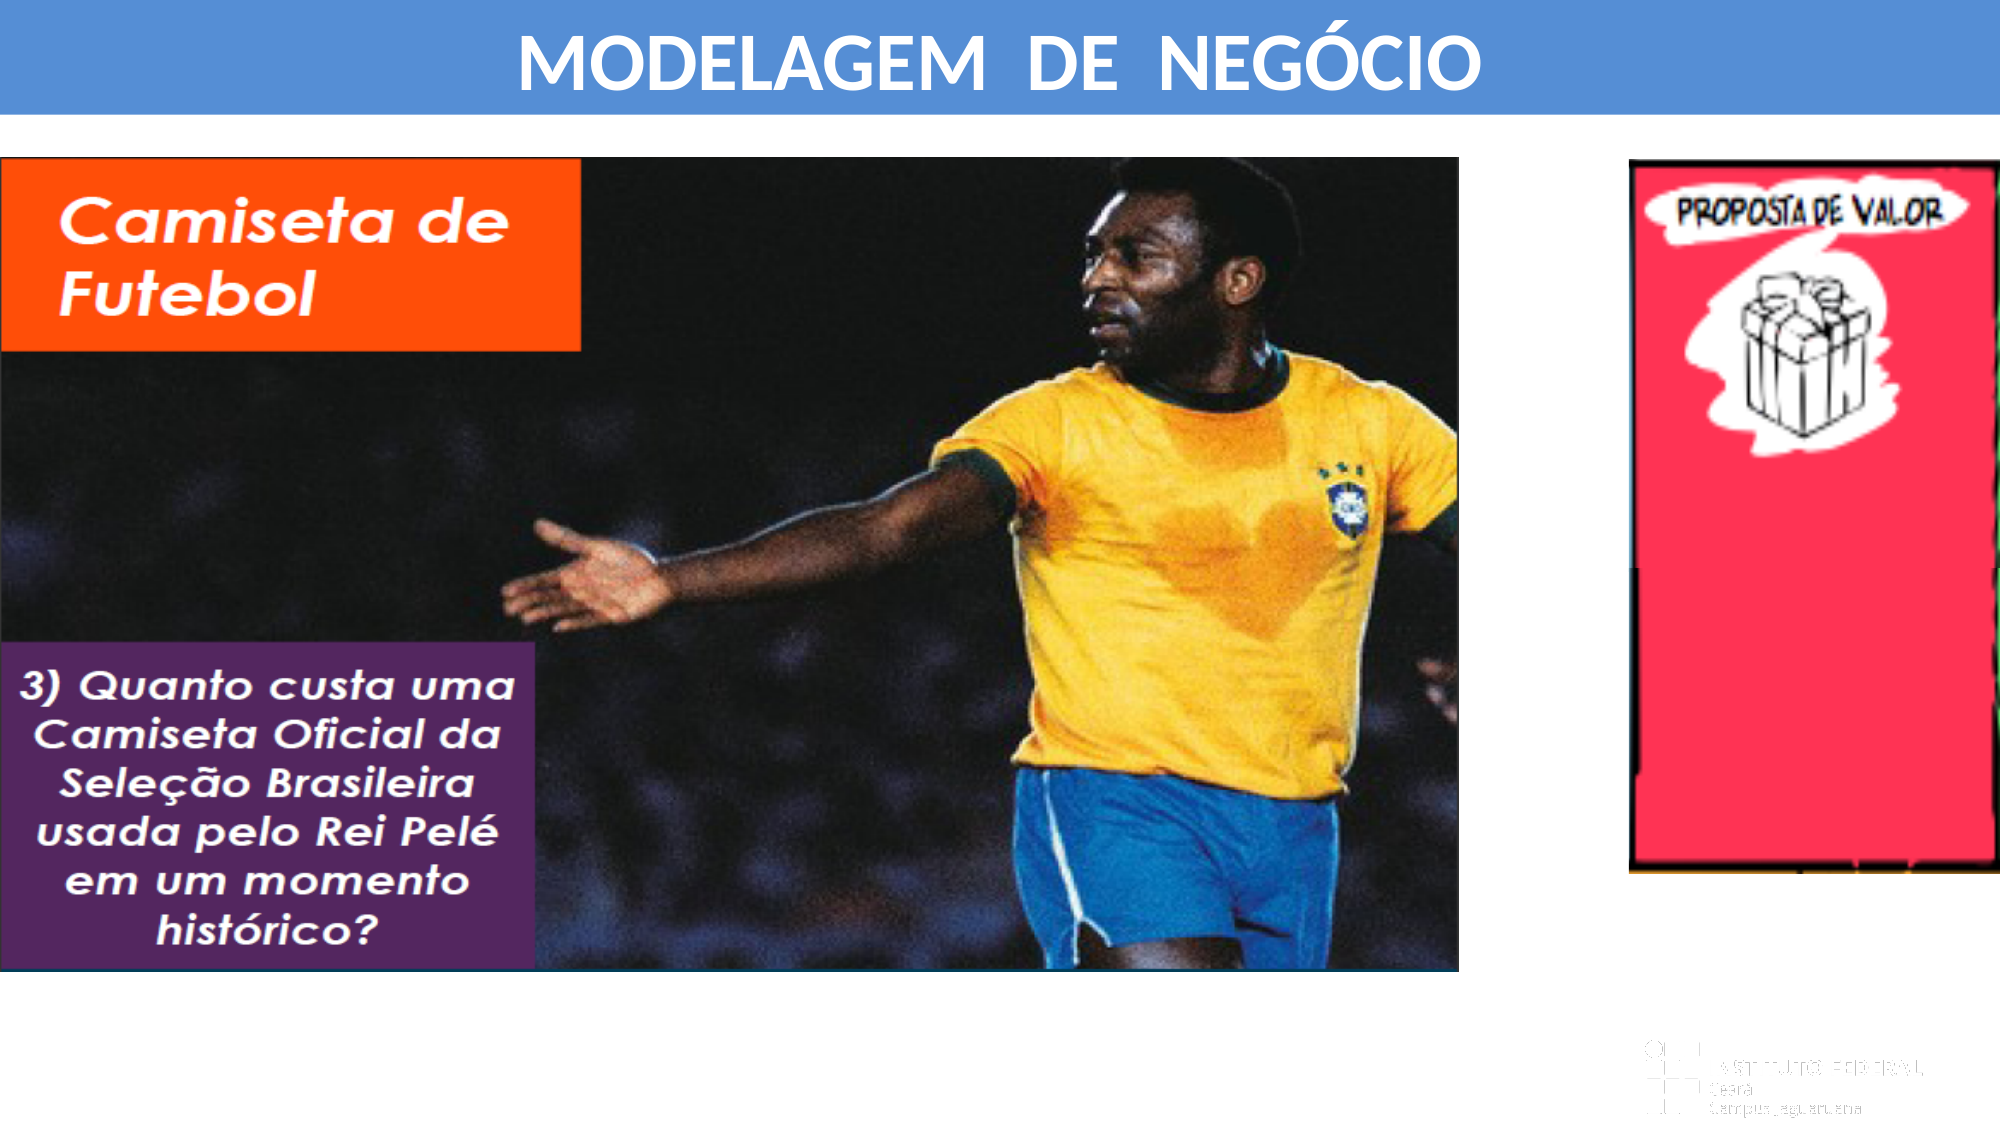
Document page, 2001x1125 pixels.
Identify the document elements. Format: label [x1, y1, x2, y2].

list [0, 157, 1459, 973]
picture [1645, 1040, 1923, 1118]
text_box [1628, 159, 2000, 874]
